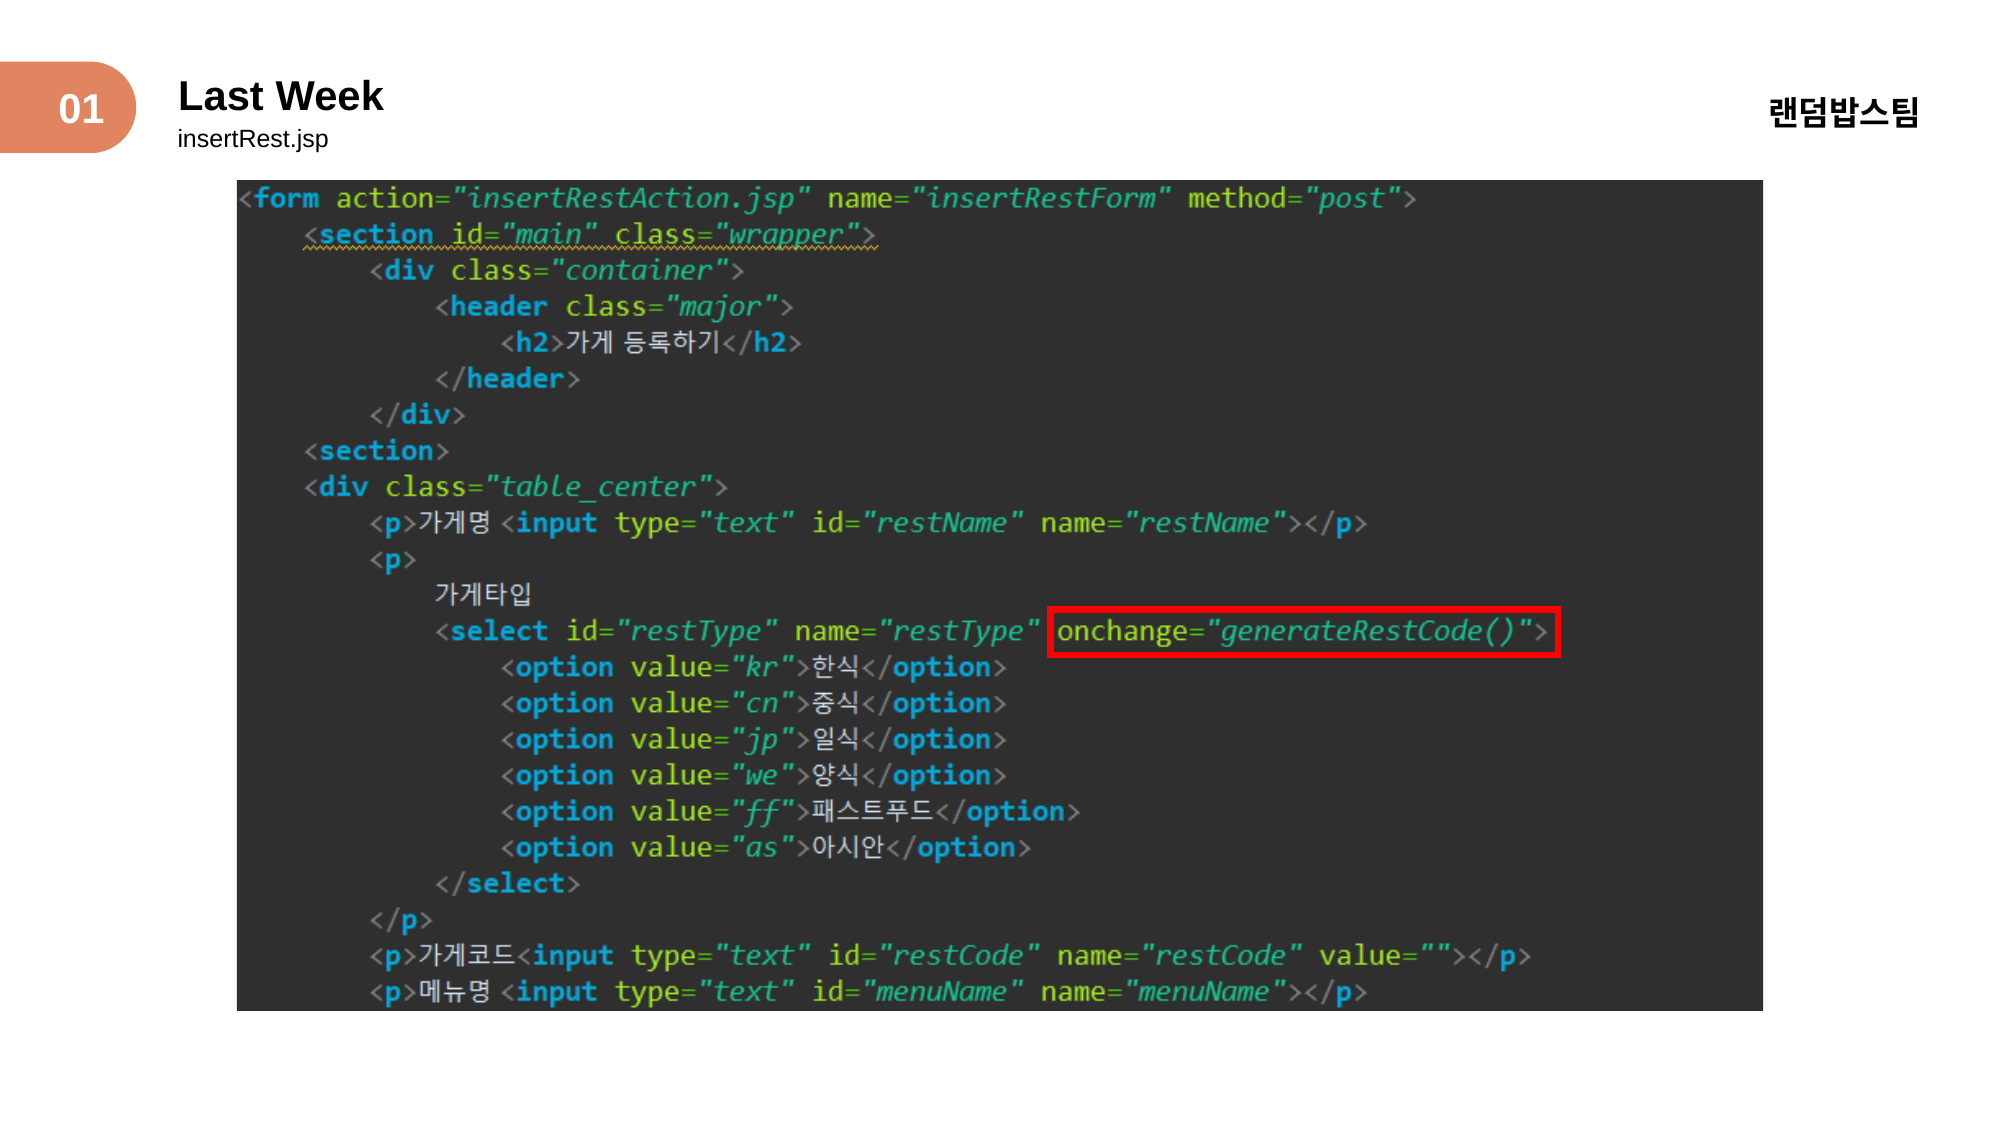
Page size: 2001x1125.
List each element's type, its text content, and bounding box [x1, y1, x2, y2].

picture [236, 180, 1764, 1011]
text_box insertRest.jsp [162, 114, 344, 160]
text_box [0, 60, 138, 155]
text_box Last Week [163, 61, 400, 127]
text_box 랜덤밥스팀 [1753, 84, 1936, 140]
text_box 01 [43, 74, 120, 140]
